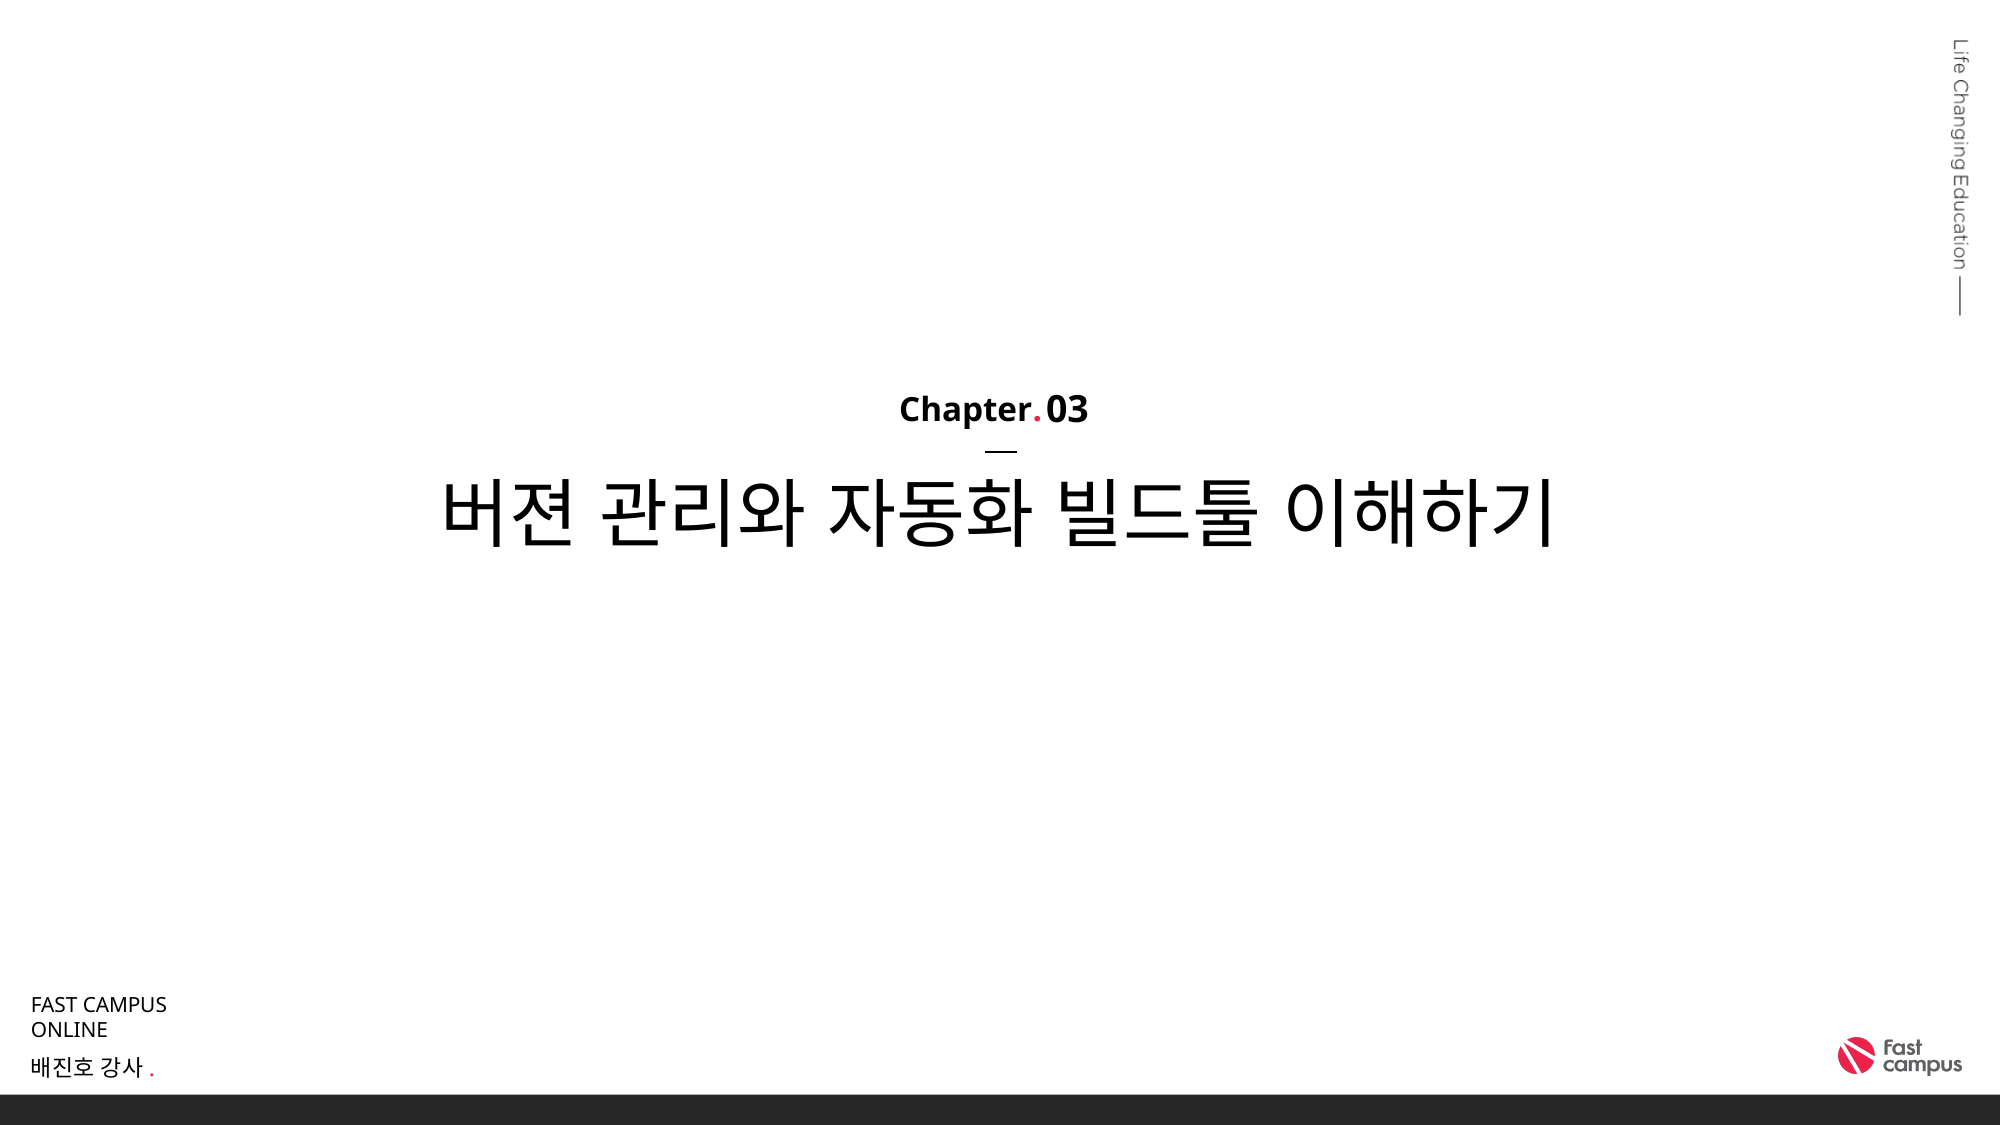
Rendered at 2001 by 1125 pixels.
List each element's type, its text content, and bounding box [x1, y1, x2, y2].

picture [1838, 1037, 1962, 1076]
list 03 [1031, 382, 1133, 430]
title 버젼 관리와 자동화 빌드툴 이해하기 [103, 469, 1897, 667]
picture [1942, 23, 1981, 316]
